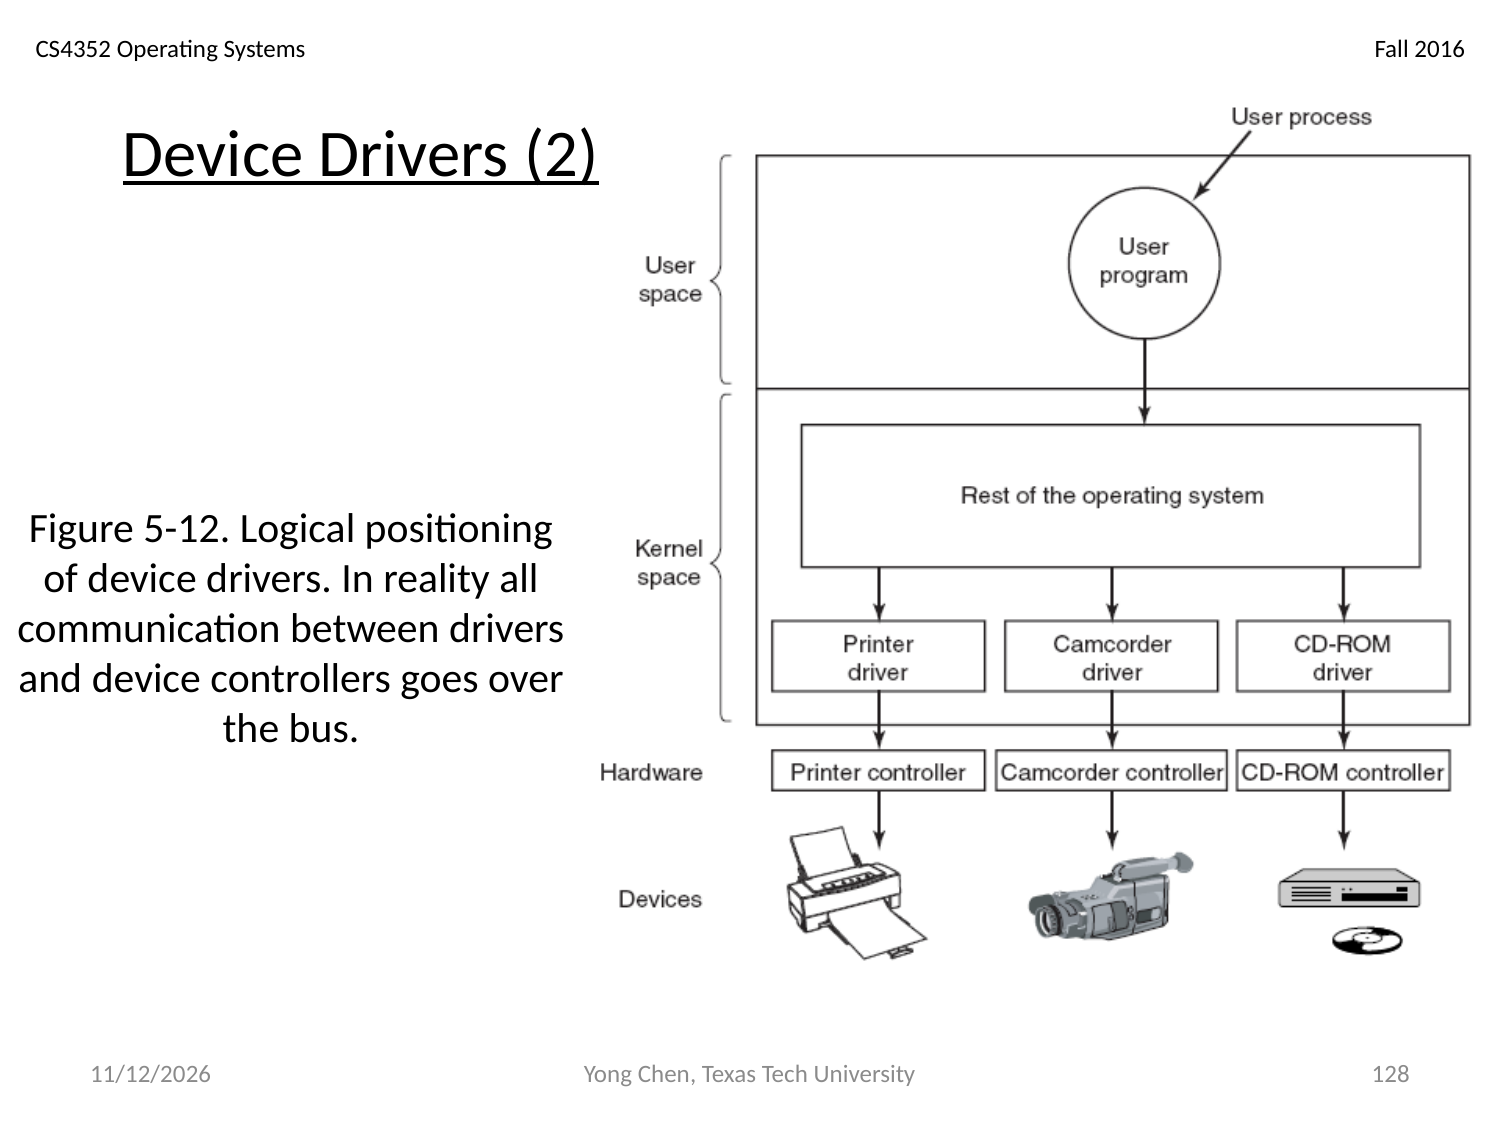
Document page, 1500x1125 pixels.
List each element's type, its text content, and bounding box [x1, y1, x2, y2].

list Figure 5-12. Logical positioning of device drivers. In reality all communication between drivers and device controllers goes over the bus. [0, 493, 582, 1125]
title Device Drivers (2) [75, 102, 598, 230]
footer Yong Chen, Texas Tech University [582, 1042, 988, 1103]
slide_number 128 [1074, 1042, 1425, 1103]
picture [601, 100, 1500, 989]
